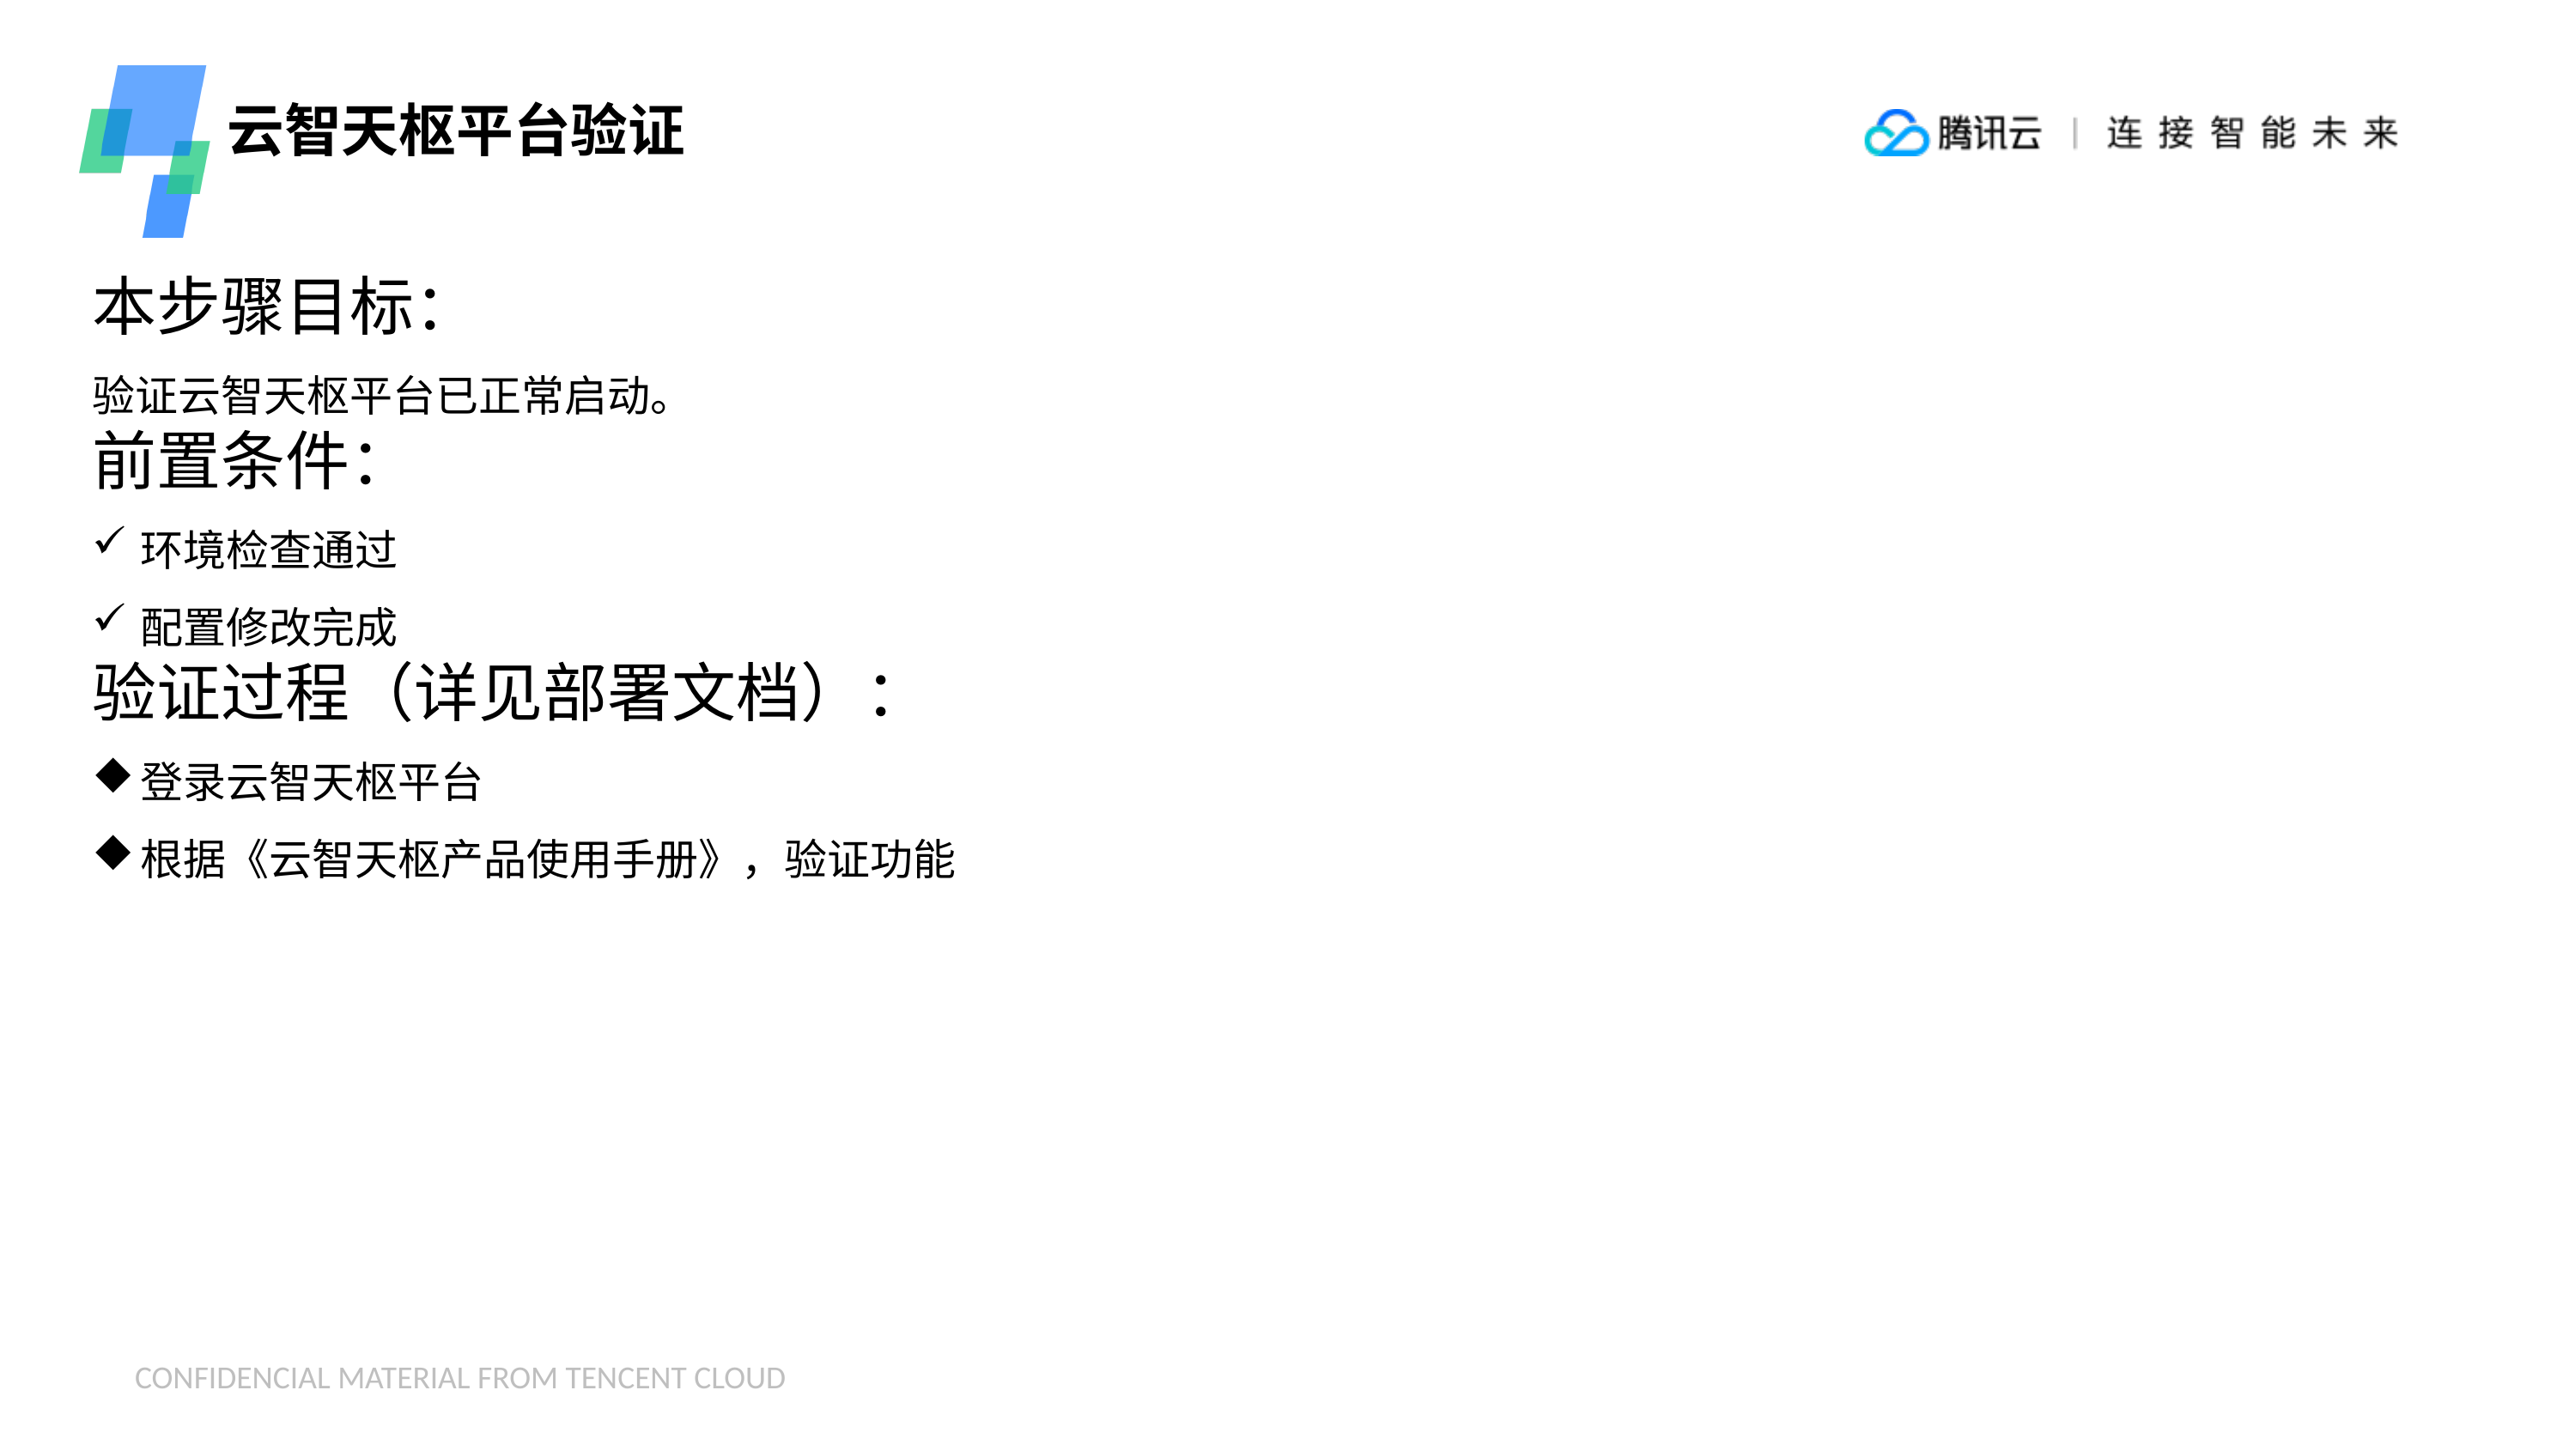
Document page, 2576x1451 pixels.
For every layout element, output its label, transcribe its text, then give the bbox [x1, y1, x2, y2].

text_box CONFIDENCIAL MATERIAL FROM TENCENT CLOUD [122, 1363, 799, 1402]
text_box 云智天枢平台验证 [215, 88, 1465, 170]
picture [1847, 109, 2423, 156]
text_box 本步骤目标： 验证云智天枢平台已正常启动。 前置条件： 环境检查通过 配置修改完成 验证过程（详见部署文档）： 登录云智天枢平台 根据《云智天枢产品使用手册》，验证功能 [79, 259, 2423, 1363]
picture [79, 65, 215, 238]
